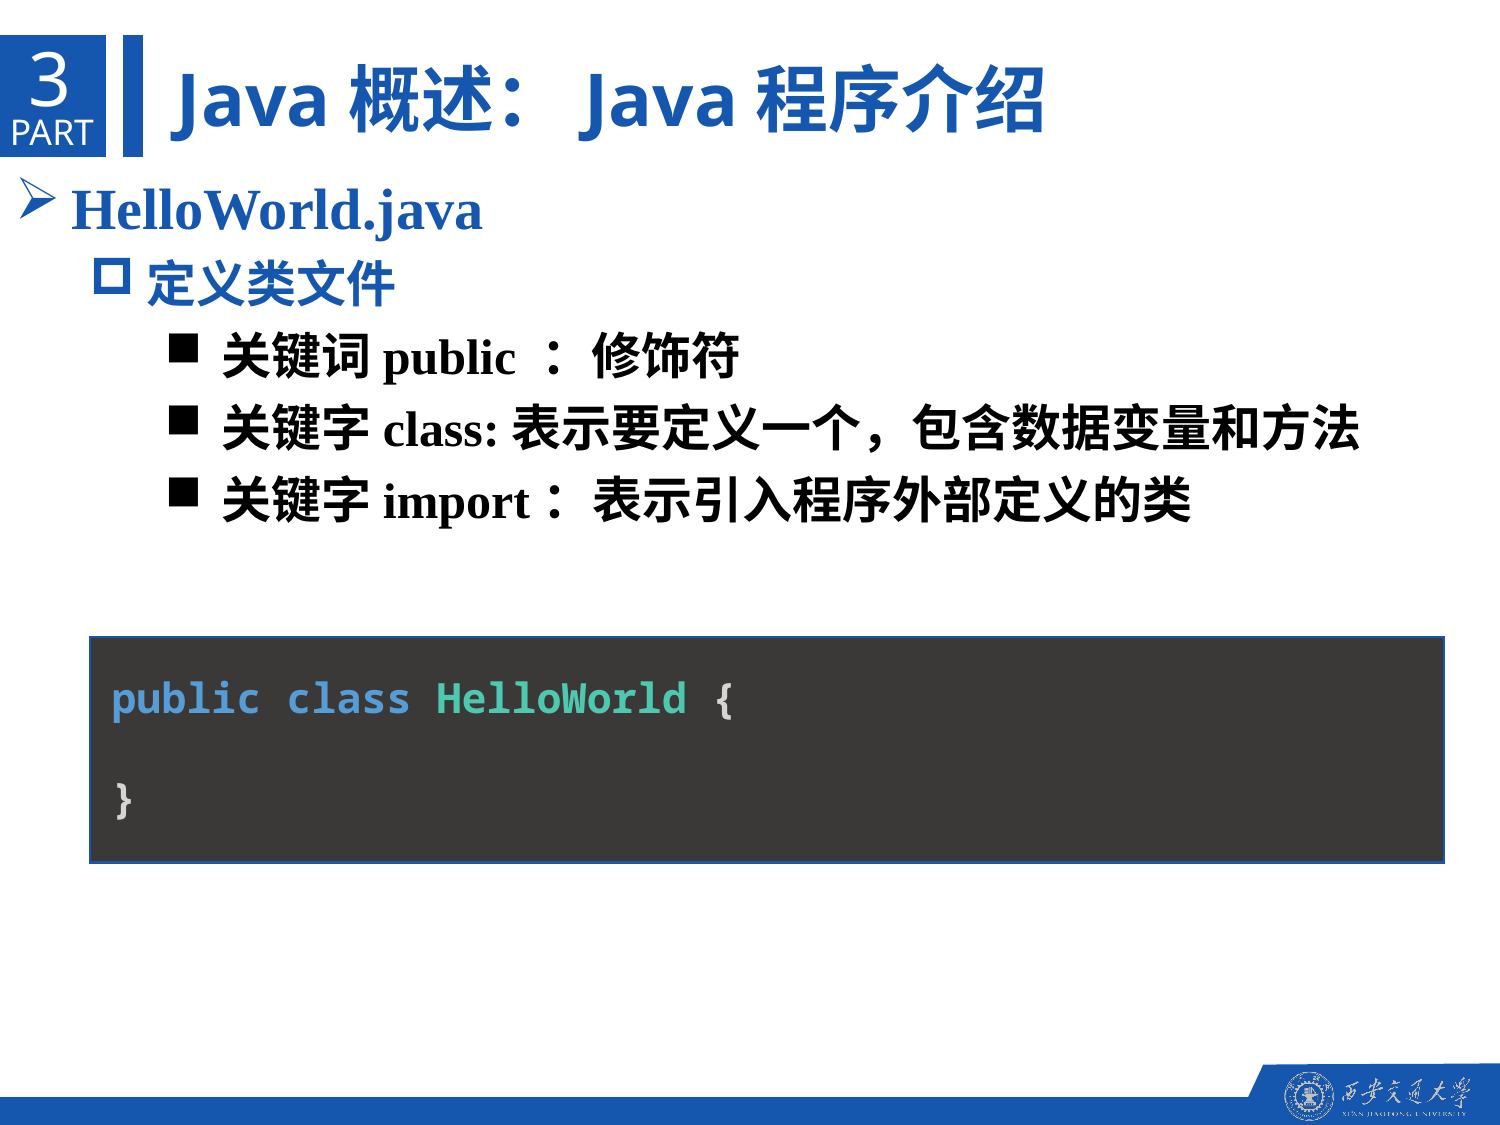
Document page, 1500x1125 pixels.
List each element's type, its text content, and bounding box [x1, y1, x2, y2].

text_box 3 [14, 23, 87, 129]
text_box HelloWorld.java 定义类文件 关键词public ：修饰符 关键字class:表示要定义一个，包含数据变量和方法 关键字import：表示引入程序外部定义的类 [0, 149, 1500, 537]
text_box PART [9, 109, 95, 149]
text_box public class HelloWorld { } [96, 664, 1461, 829]
text_box [89, 636, 1445, 864]
text_box Java概述：Java程序介绍 [162, 45, 1219, 149]
